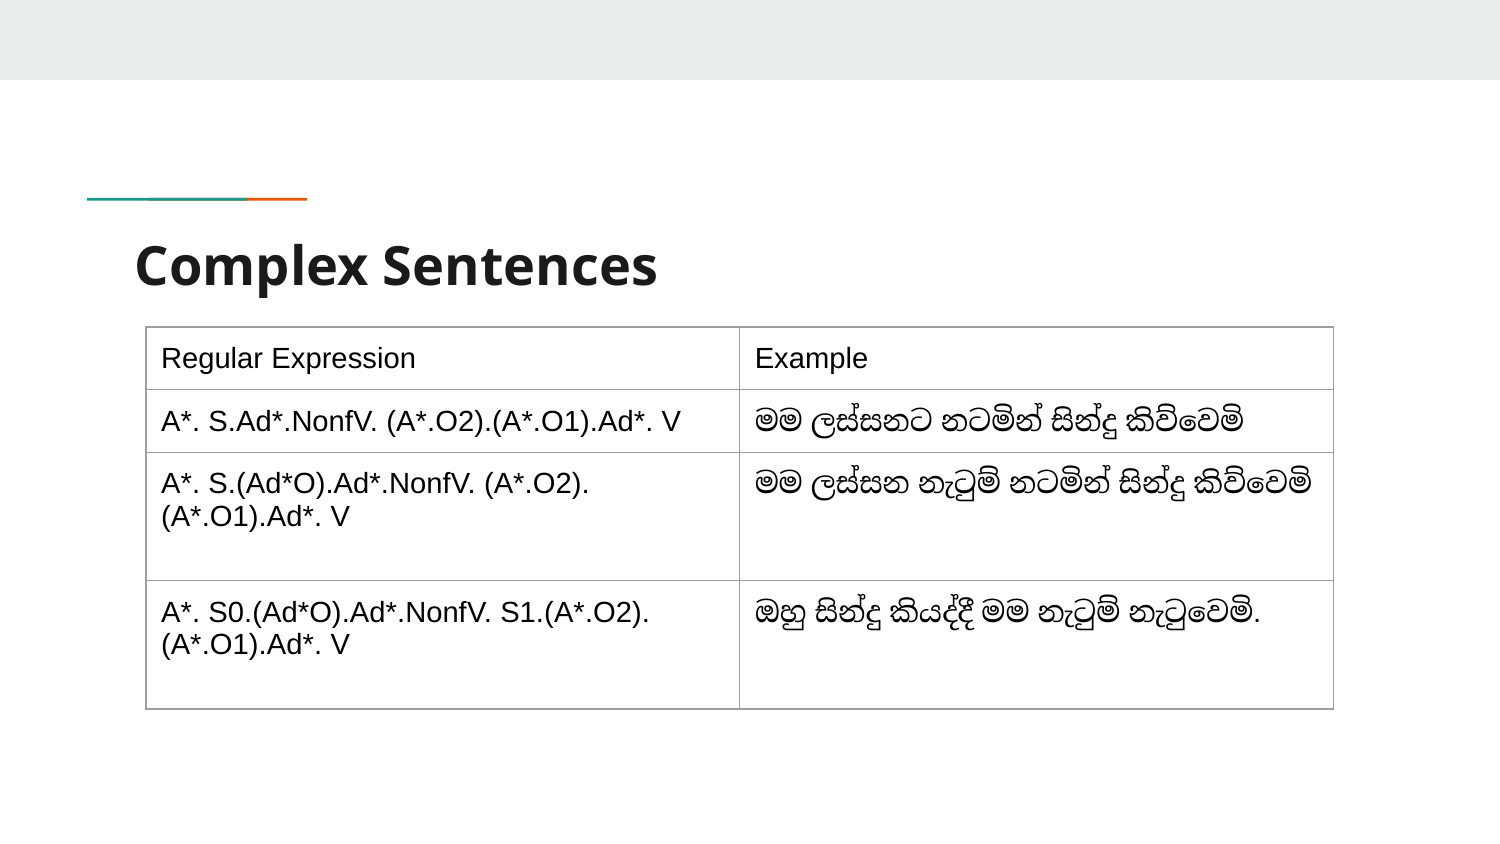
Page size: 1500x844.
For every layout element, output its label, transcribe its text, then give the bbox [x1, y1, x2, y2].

title Complex Sentences [119, 216, 1151, 313]
table_header Regular Expression [147, 328, 739, 389]
table_header Example [740, 328, 1333, 389]
table_cell මම ලස්සනට නටමින් සින්දු කිව්වෙ​මි [740, 390, 1333, 452]
table_cell A*. S0.(Ad*O).Ad*.NonfV. S1.(A*.O2).(A*.O1).Ad*. V [147, 581, 739, 708]
table_cell ඔහු සින්දු කියද්දී මම නැටුම් නැටුවෙමි. [740, 581, 1333, 708]
table_cell A*. S.Ad*.NonfV. (A*.O2).(A*.O1).Ad*. V [147, 390, 739, 452]
table_cell මම ලස්සන නැටුම් නටමින් සින්දු කිව්වෙ​මි [740, 453, 1333, 580]
table_cell A*. S.(Ad*O).Ad*.NonfV. (A*.O2).(A*.O1).Ad*. V [147, 453, 739, 580]
